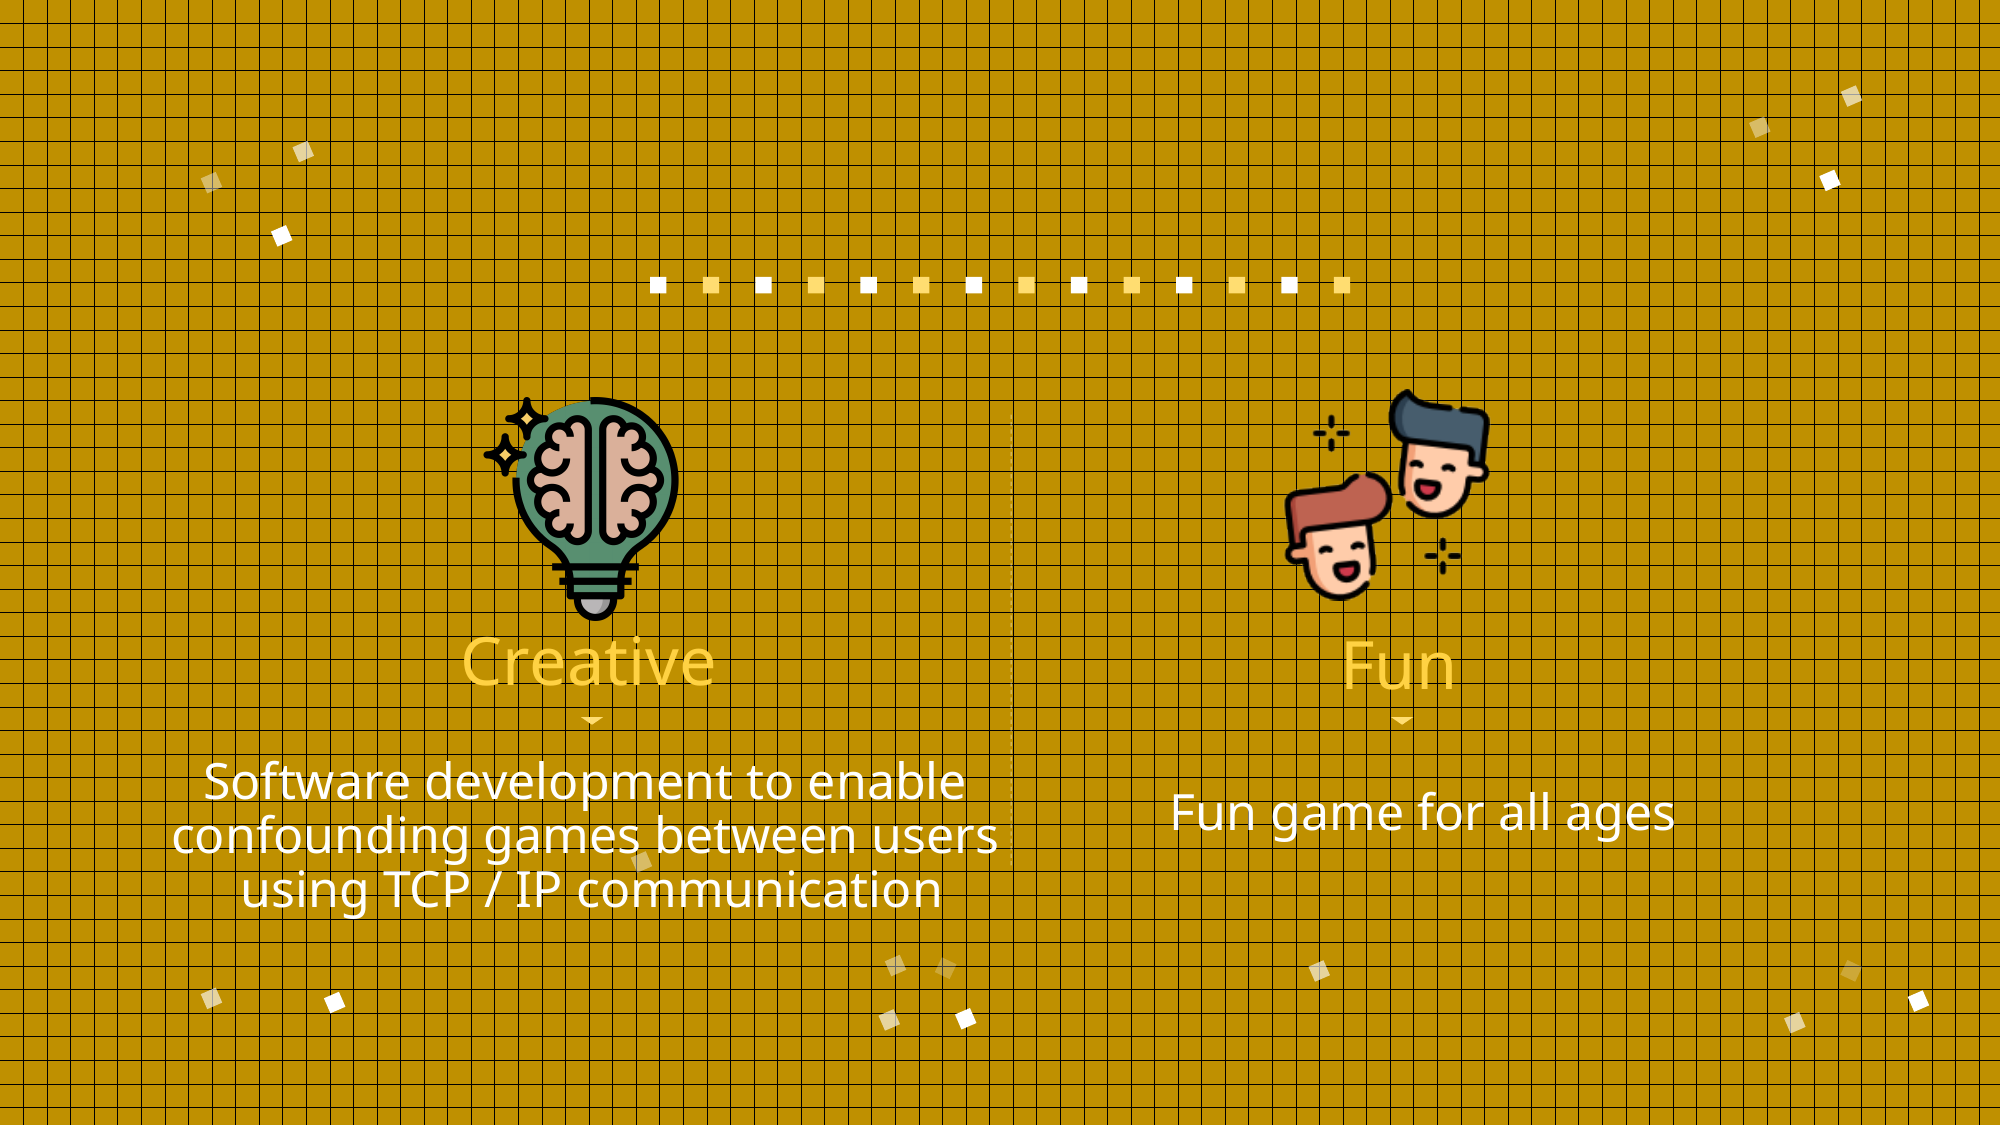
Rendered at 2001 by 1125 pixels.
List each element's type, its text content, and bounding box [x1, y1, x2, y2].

picture [469, 397, 693, 621]
text_box [199, 170, 224, 195]
text_box [1017, 276, 1036, 294]
picture [1281, 389, 1494, 601]
text_box [965, 276, 983, 294]
text_box [1839, 83, 1864, 109]
text_box [877, 1007, 902, 1033]
text_box [953, 1006, 978, 1031]
text_box [1817, 168, 1843, 193]
text_box Main Goal [788, 172, 1196, 268]
text_box Fun game for all ages [1077, 725, 1769, 849]
text_box [1387, 716, 1417, 725]
text_box [1747, 115, 1772, 140]
text_box [912, 276, 931, 294]
text_box [291, 139, 316, 164]
text_box [1307, 958, 1332, 984]
text_box Creative [446, 620, 733, 695]
text_box [933, 955, 958, 981]
text_box [1839, 958, 1864, 984]
text_box [1070, 276, 1088, 294]
text_box Software development to enable confounding games between users using TCP / IP communication [156, 695, 1028, 926]
text_box [1906, 988, 1931, 1014]
text_box [1228, 276, 1246, 294]
text_box [322, 990, 347, 1015]
text_box [1280, 276, 1299, 294]
text_box [649, 276, 668, 294]
text_box [1782, 1010, 1807, 1035]
text_box [1333, 276, 1351, 294]
text_box [269, 223, 294, 248]
text_box [859, 276, 878, 294]
text_box [807, 276, 825, 294]
text_box [754, 276, 773, 294]
text_box [1175, 276, 1193, 294]
text_box Fun [1259, 624, 1538, 712]
text_box [883, 953, 908, 978]
text_box [702, 276, 720, 294]
text_box [1122, 276, 1141, 294]
text_box [199, 986, 224, 1011]
